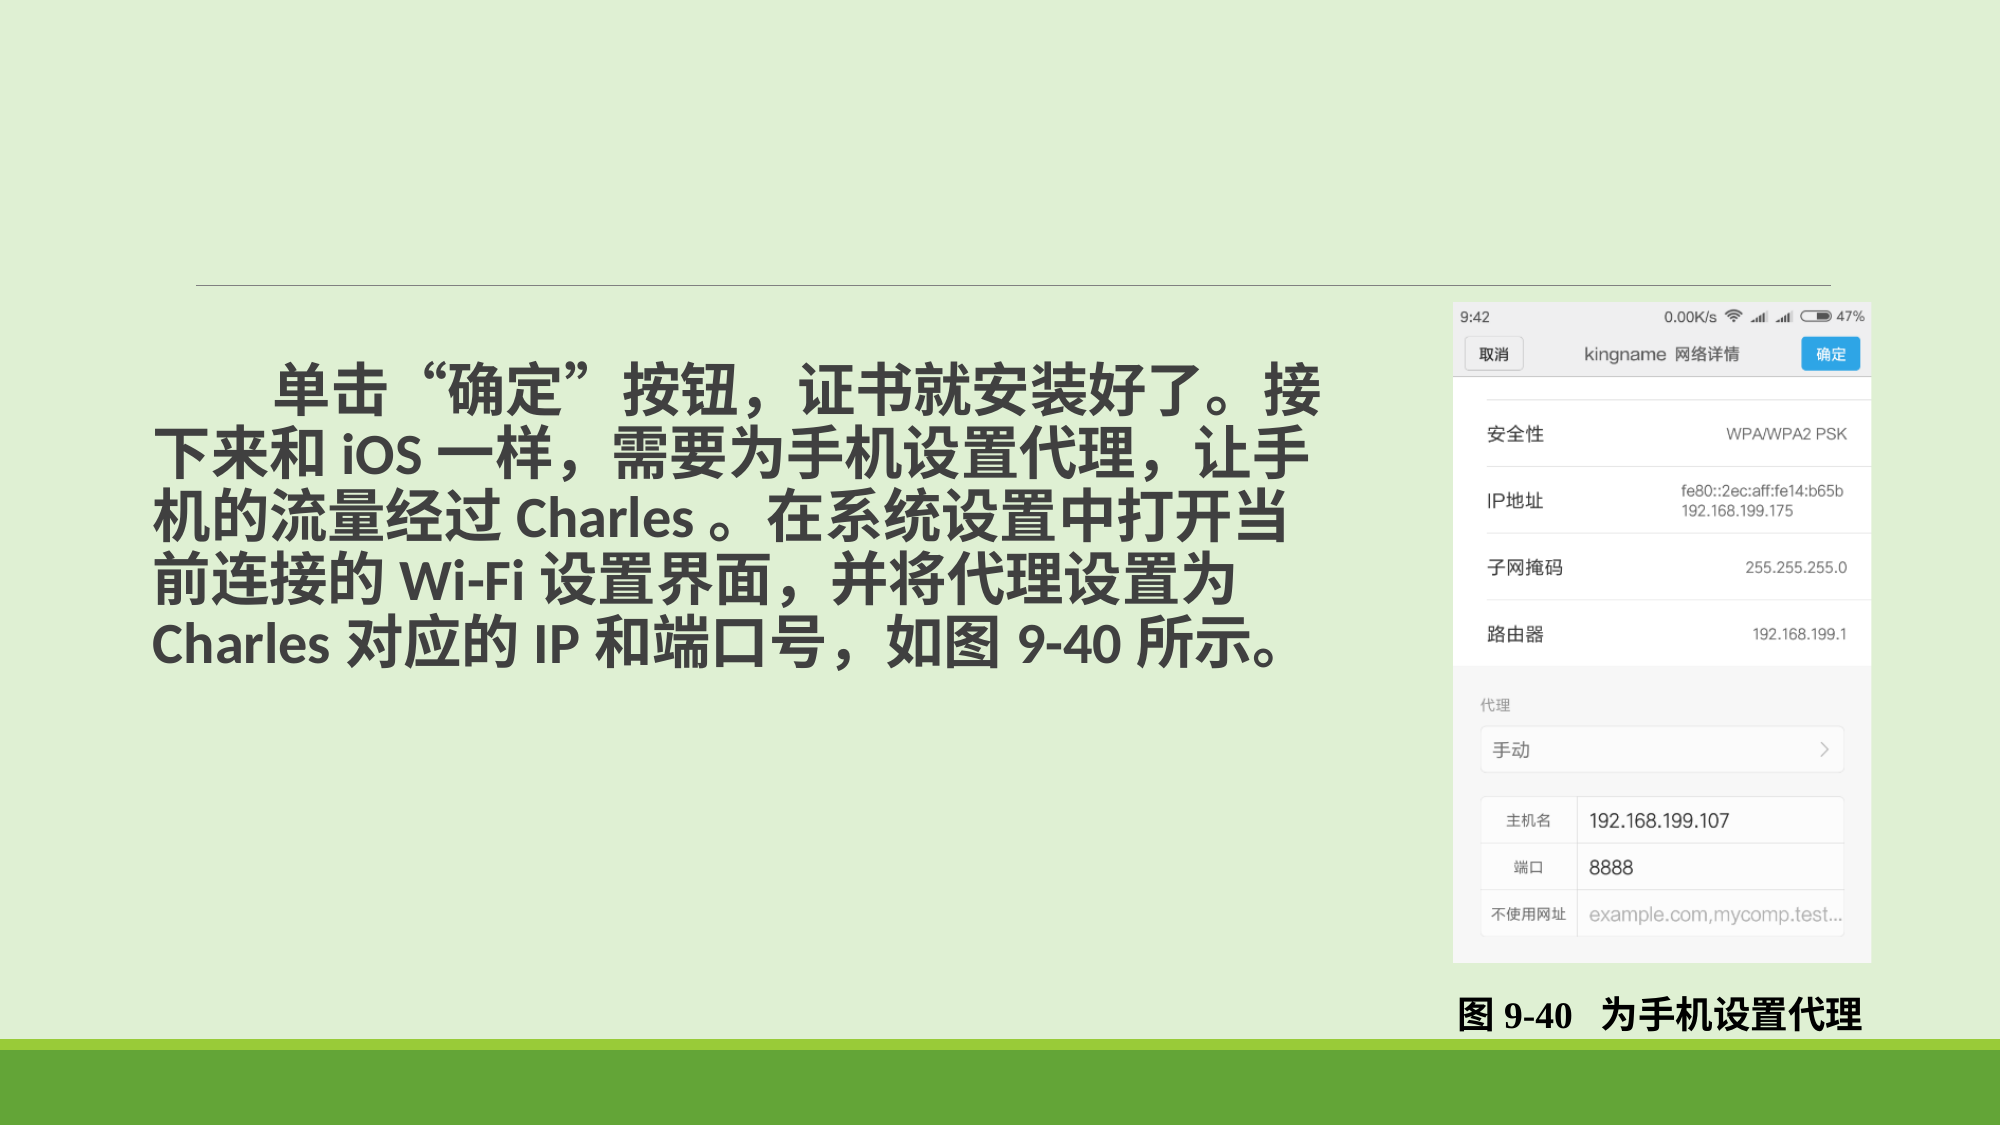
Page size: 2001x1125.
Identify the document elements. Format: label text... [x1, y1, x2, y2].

picture [1452, 302, 1872, 964]
list 单击“确定”按钮，证书就安装好了。接下来和iOS一样，需要为手机设置代理，让手机的流量经过Charles。在系统设置中打开当前连接的Wi-Fi设置界面，并将代理设置为Charles对应的IP和端口号，如图9-40所示。 [137, 353, 1341, 1014]
text_box 图9-40 为手机设置代理 [1442, 983, 1879, 1044]
